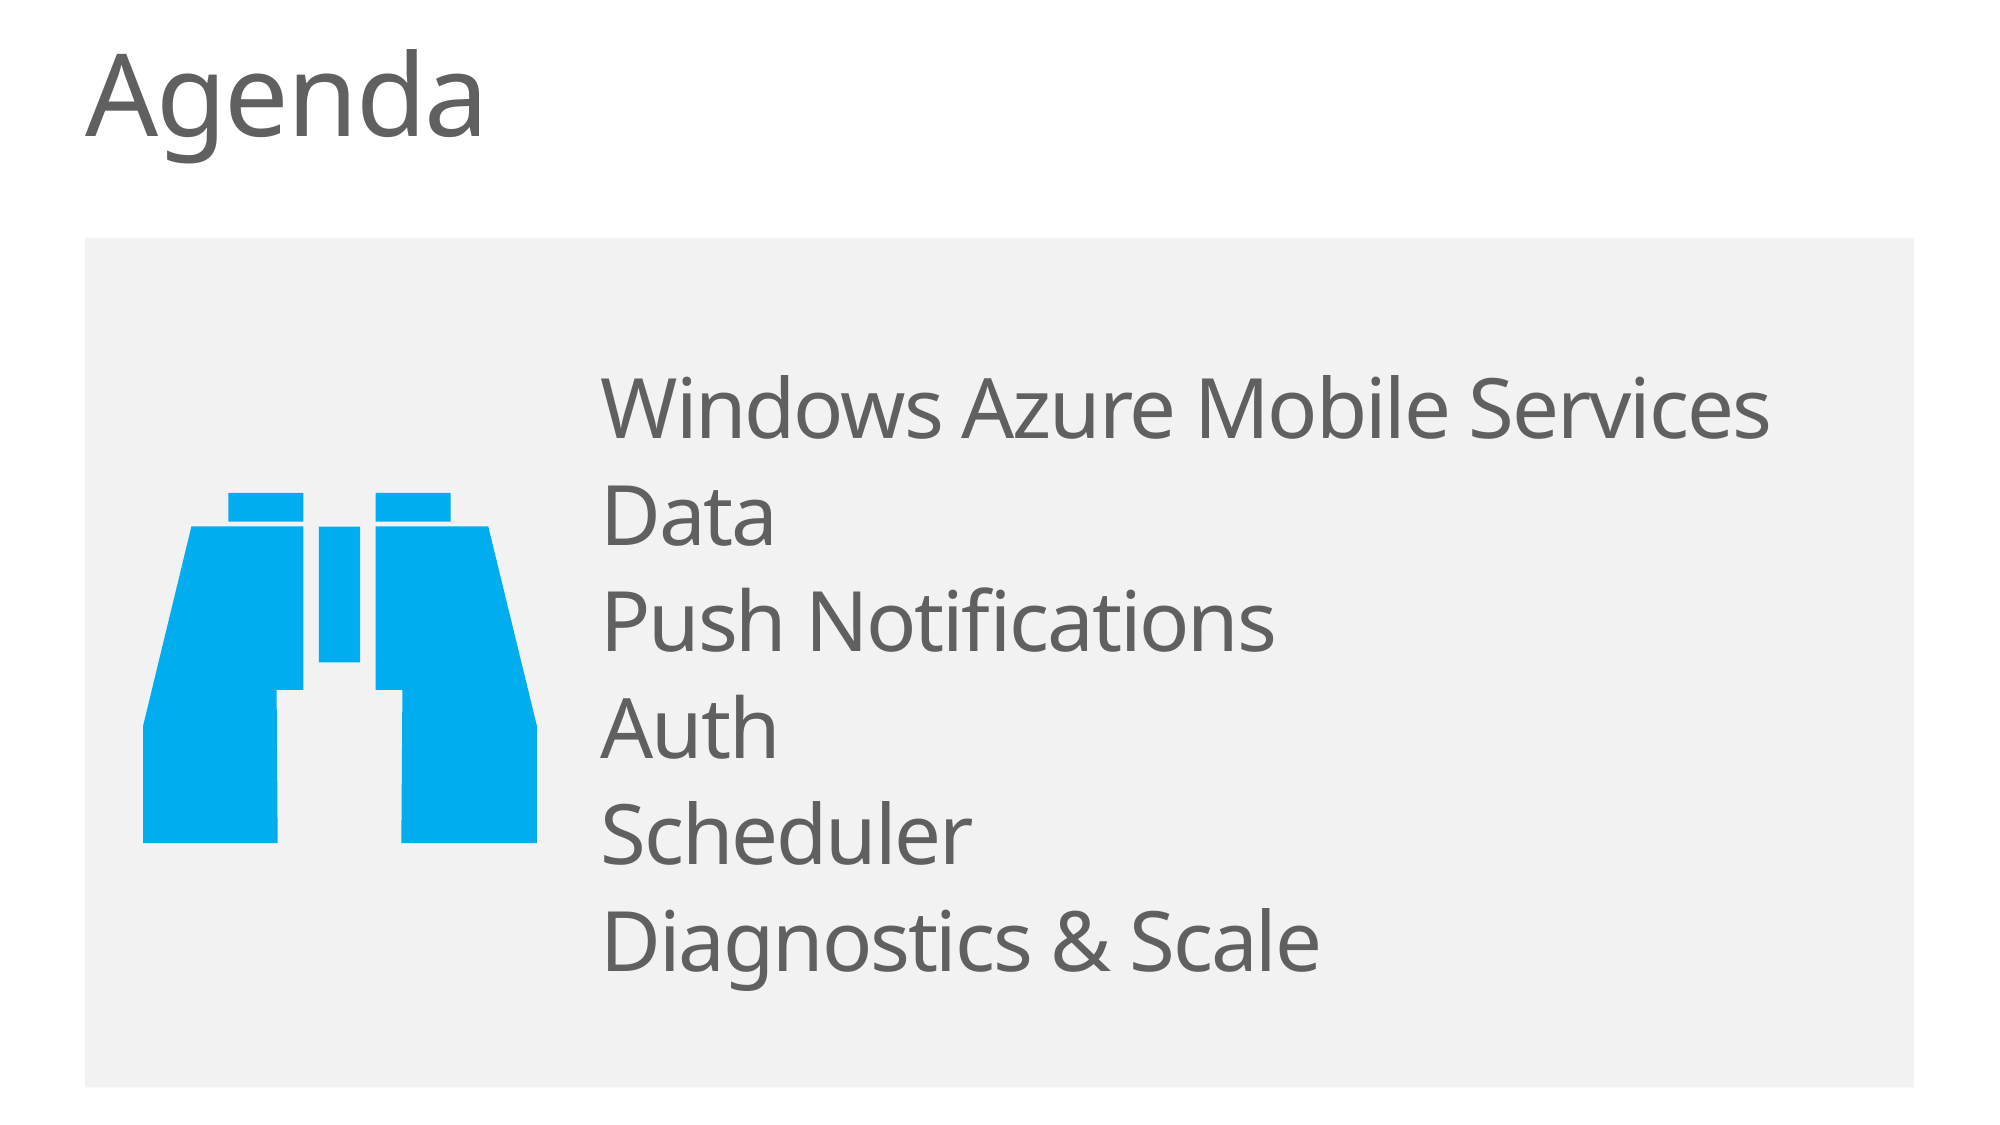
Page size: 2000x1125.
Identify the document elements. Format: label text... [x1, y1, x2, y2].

list Agenda [85, 37, 1914, 162]
subtitle Windows Azure Mobile Services Data Push Notifications Auth Scheduler Diagnostics & Scale [570, 324, 1907, 1002]
